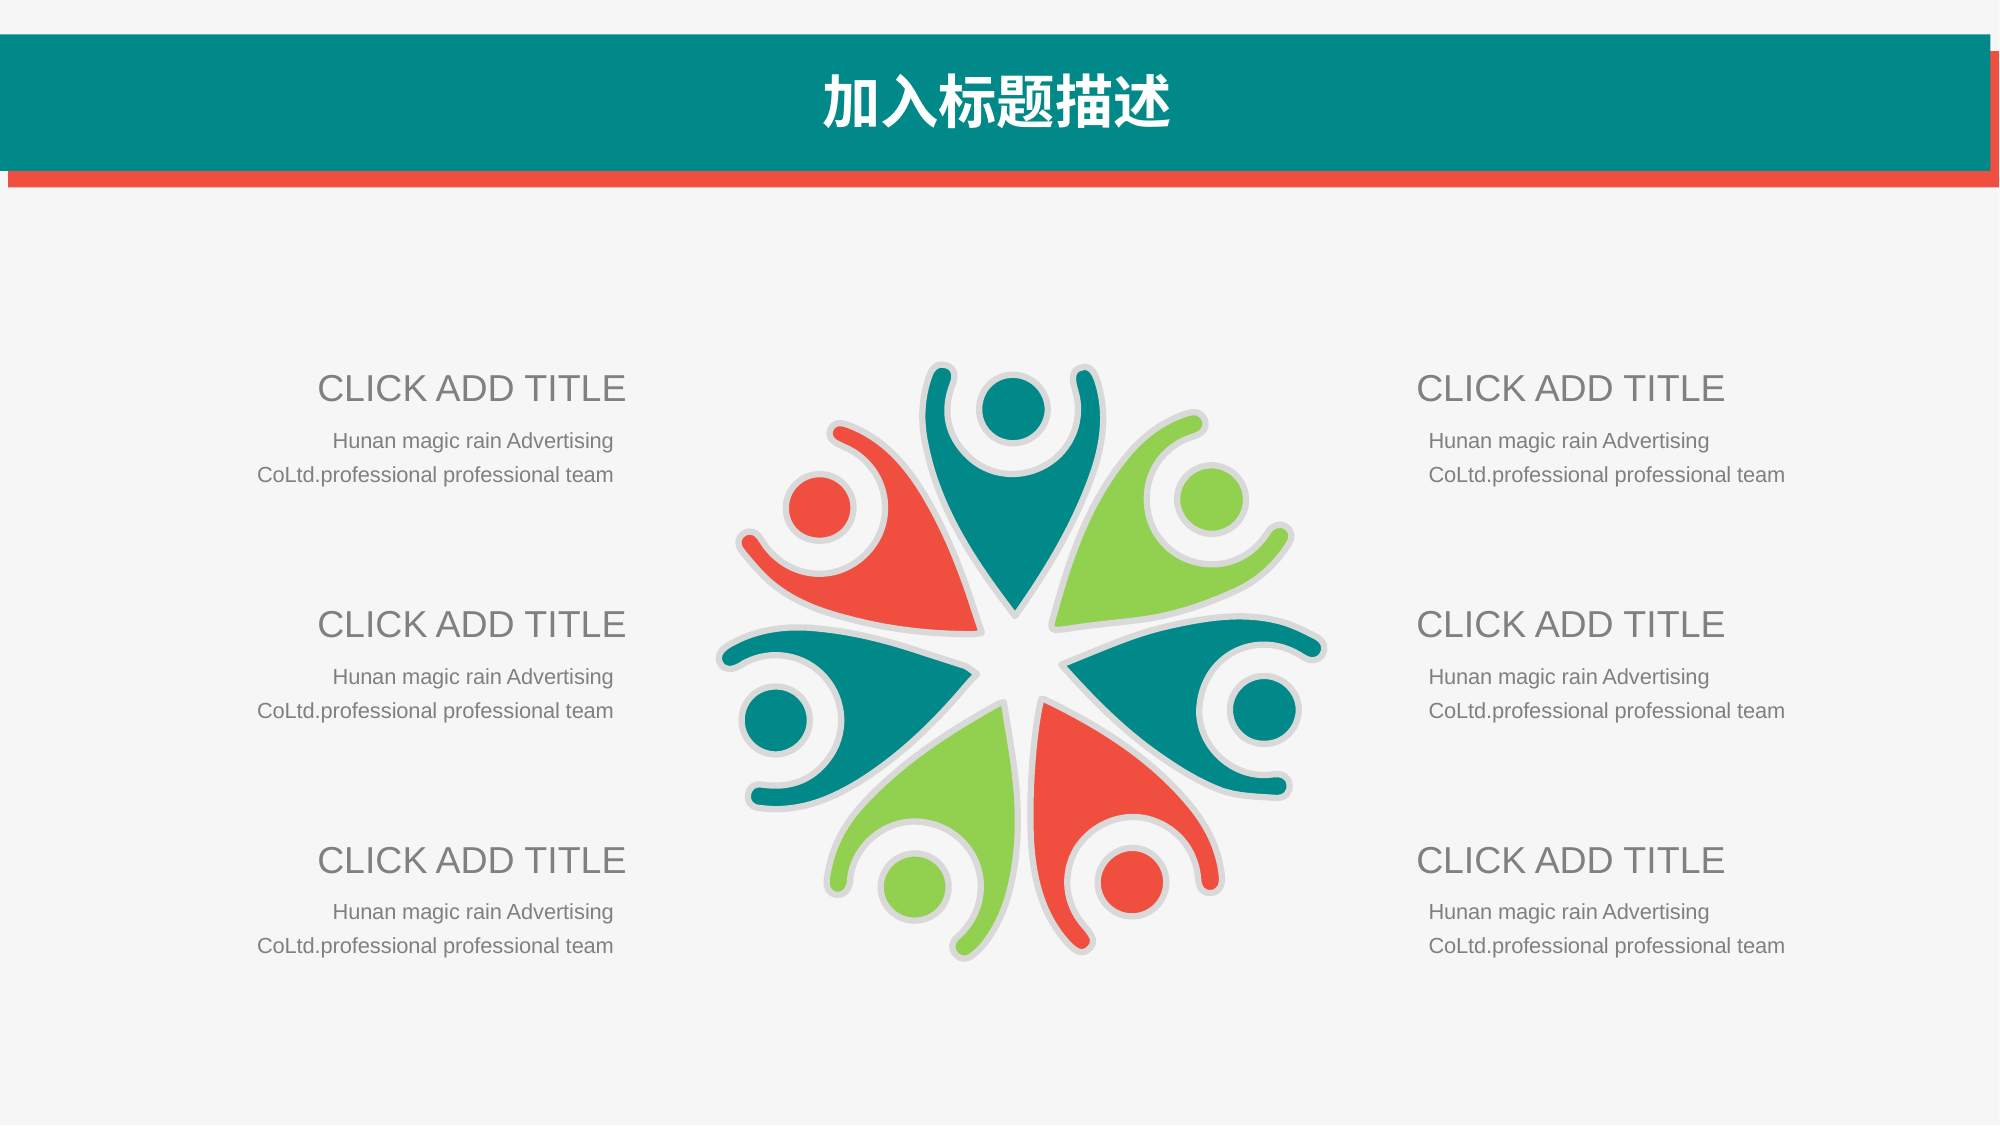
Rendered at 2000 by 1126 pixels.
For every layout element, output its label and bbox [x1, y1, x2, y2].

text_box [825, 701, 1020, 961]
text_box [1026, 698, 1224, 956]
text_box [1413, 828, 1803, 1002]
text_box [239, 828, 630, 1002]
text_box [920, 363, 1109, 617]
text_box [0, 34, 2000, 188]
text_box [735, 421, 983, 635]
text_box [1413, 592, 1803, 766]
text_box [239, 356, 630, 531]
text_box [1050, 409, 1293, 631]
text_box [1060, 611, 1327, 799]
text_box [1413, 356, 1803, 531]
text_box [239, 592, 630, 766]
text_box [716, 624, 978, 811]
